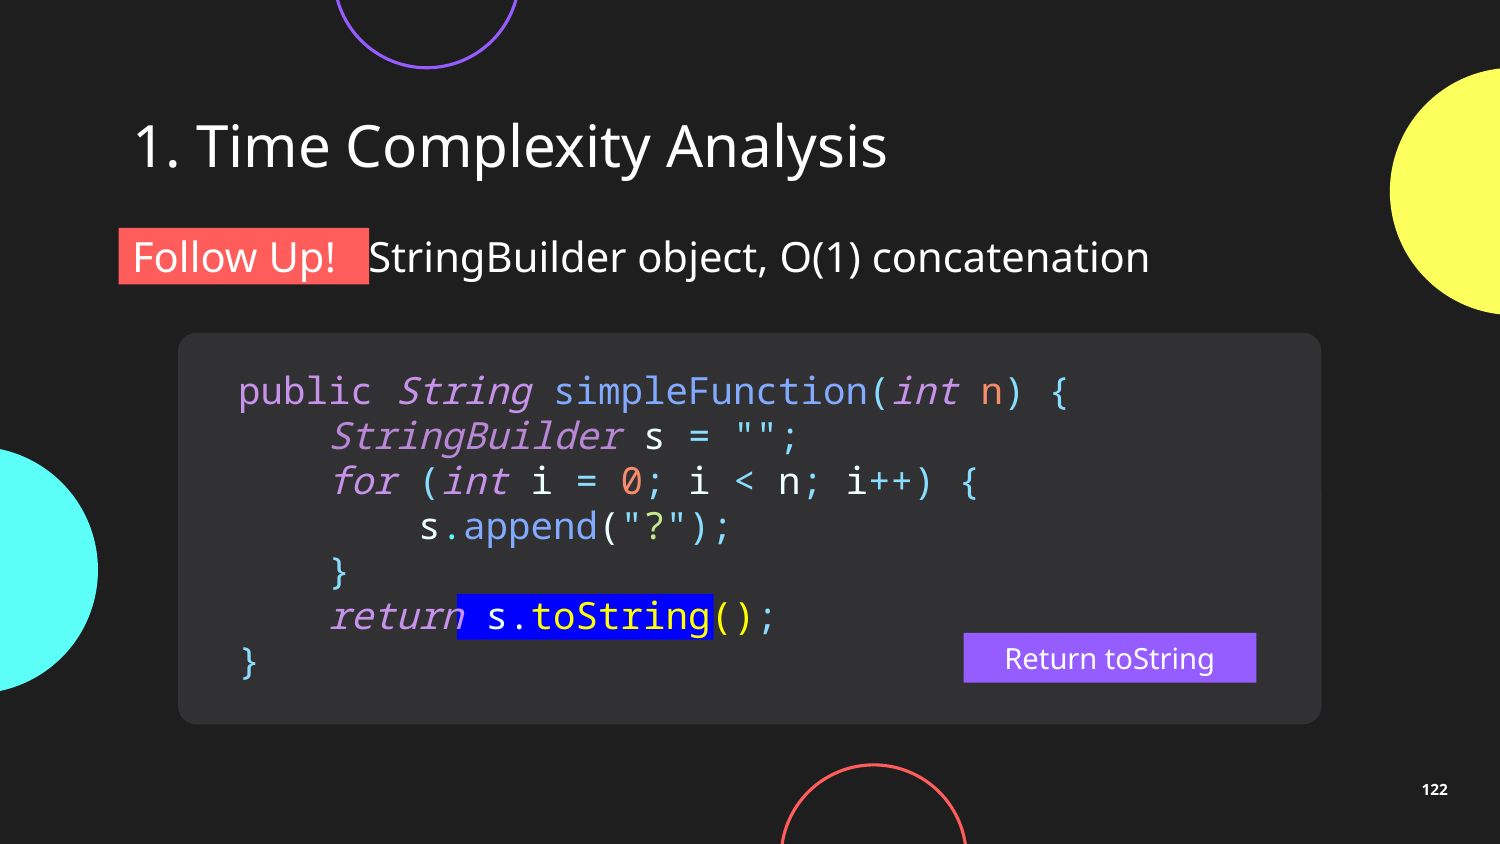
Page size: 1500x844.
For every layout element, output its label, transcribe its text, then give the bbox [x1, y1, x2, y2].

title 1. Time Complexity Analysis [117, 106, 1383, 183]
text_box Follow Up! StringBuilder object, O(1) concatenation [117, 216, 1414, 293]
slide_number 122 [1389, 764, 1480, 816]
text_box public String simpleFunction(int n) { StringBuilder s = ""; for (int i = 0; i < n; i++) { s.append("?"); } return s.toString(); } [223, 359, 1252, 690]
text_box Return toString [963, 632, 1257, 683]
text_box [175, 330, 1324, 727]
